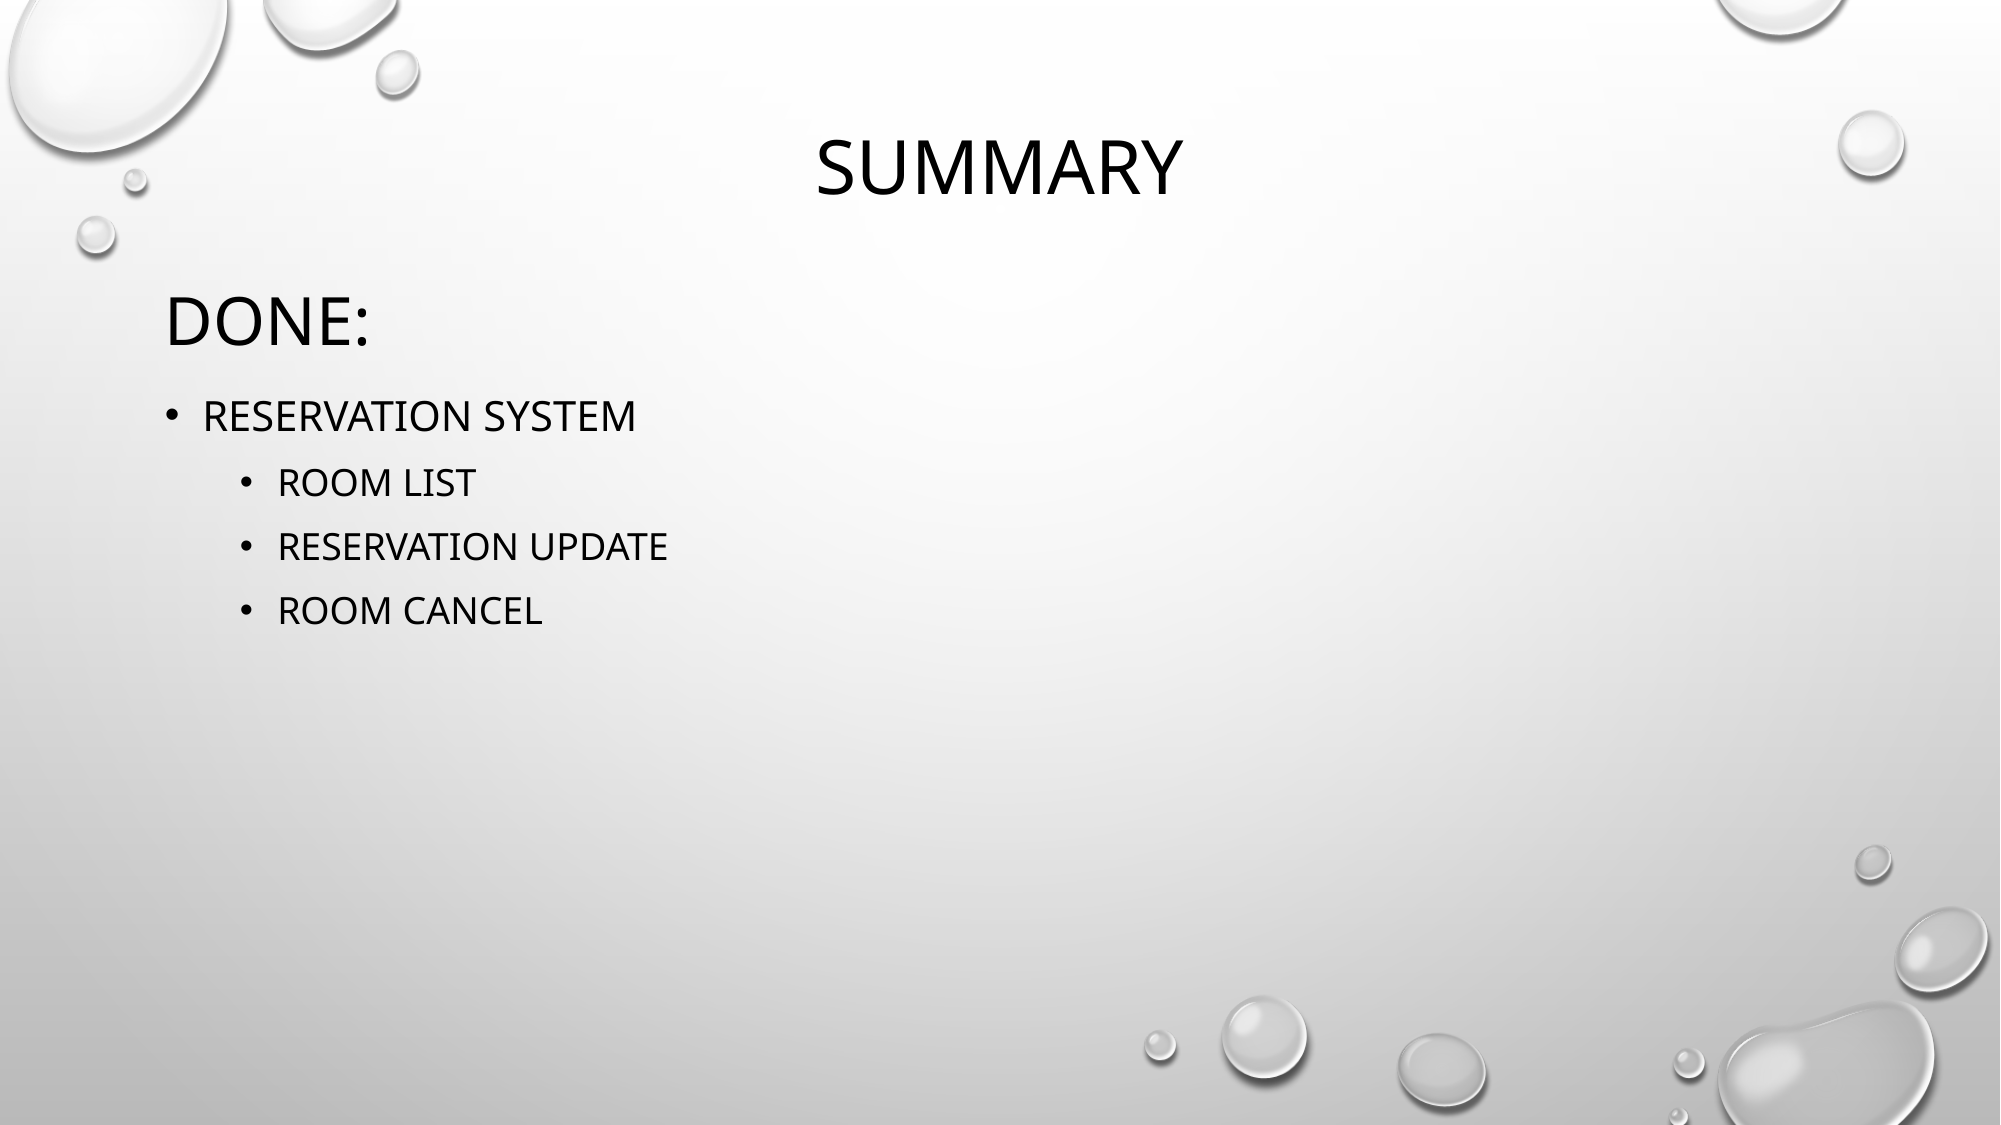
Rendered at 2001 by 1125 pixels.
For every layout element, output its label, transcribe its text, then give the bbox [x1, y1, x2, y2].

picture [0, 0, 2000, 1125]
list Done: Reservation system Room List Reservation update Room cancel [149, 254, 1850, 1034]
title Summary [149, 85, 1850, 254]
